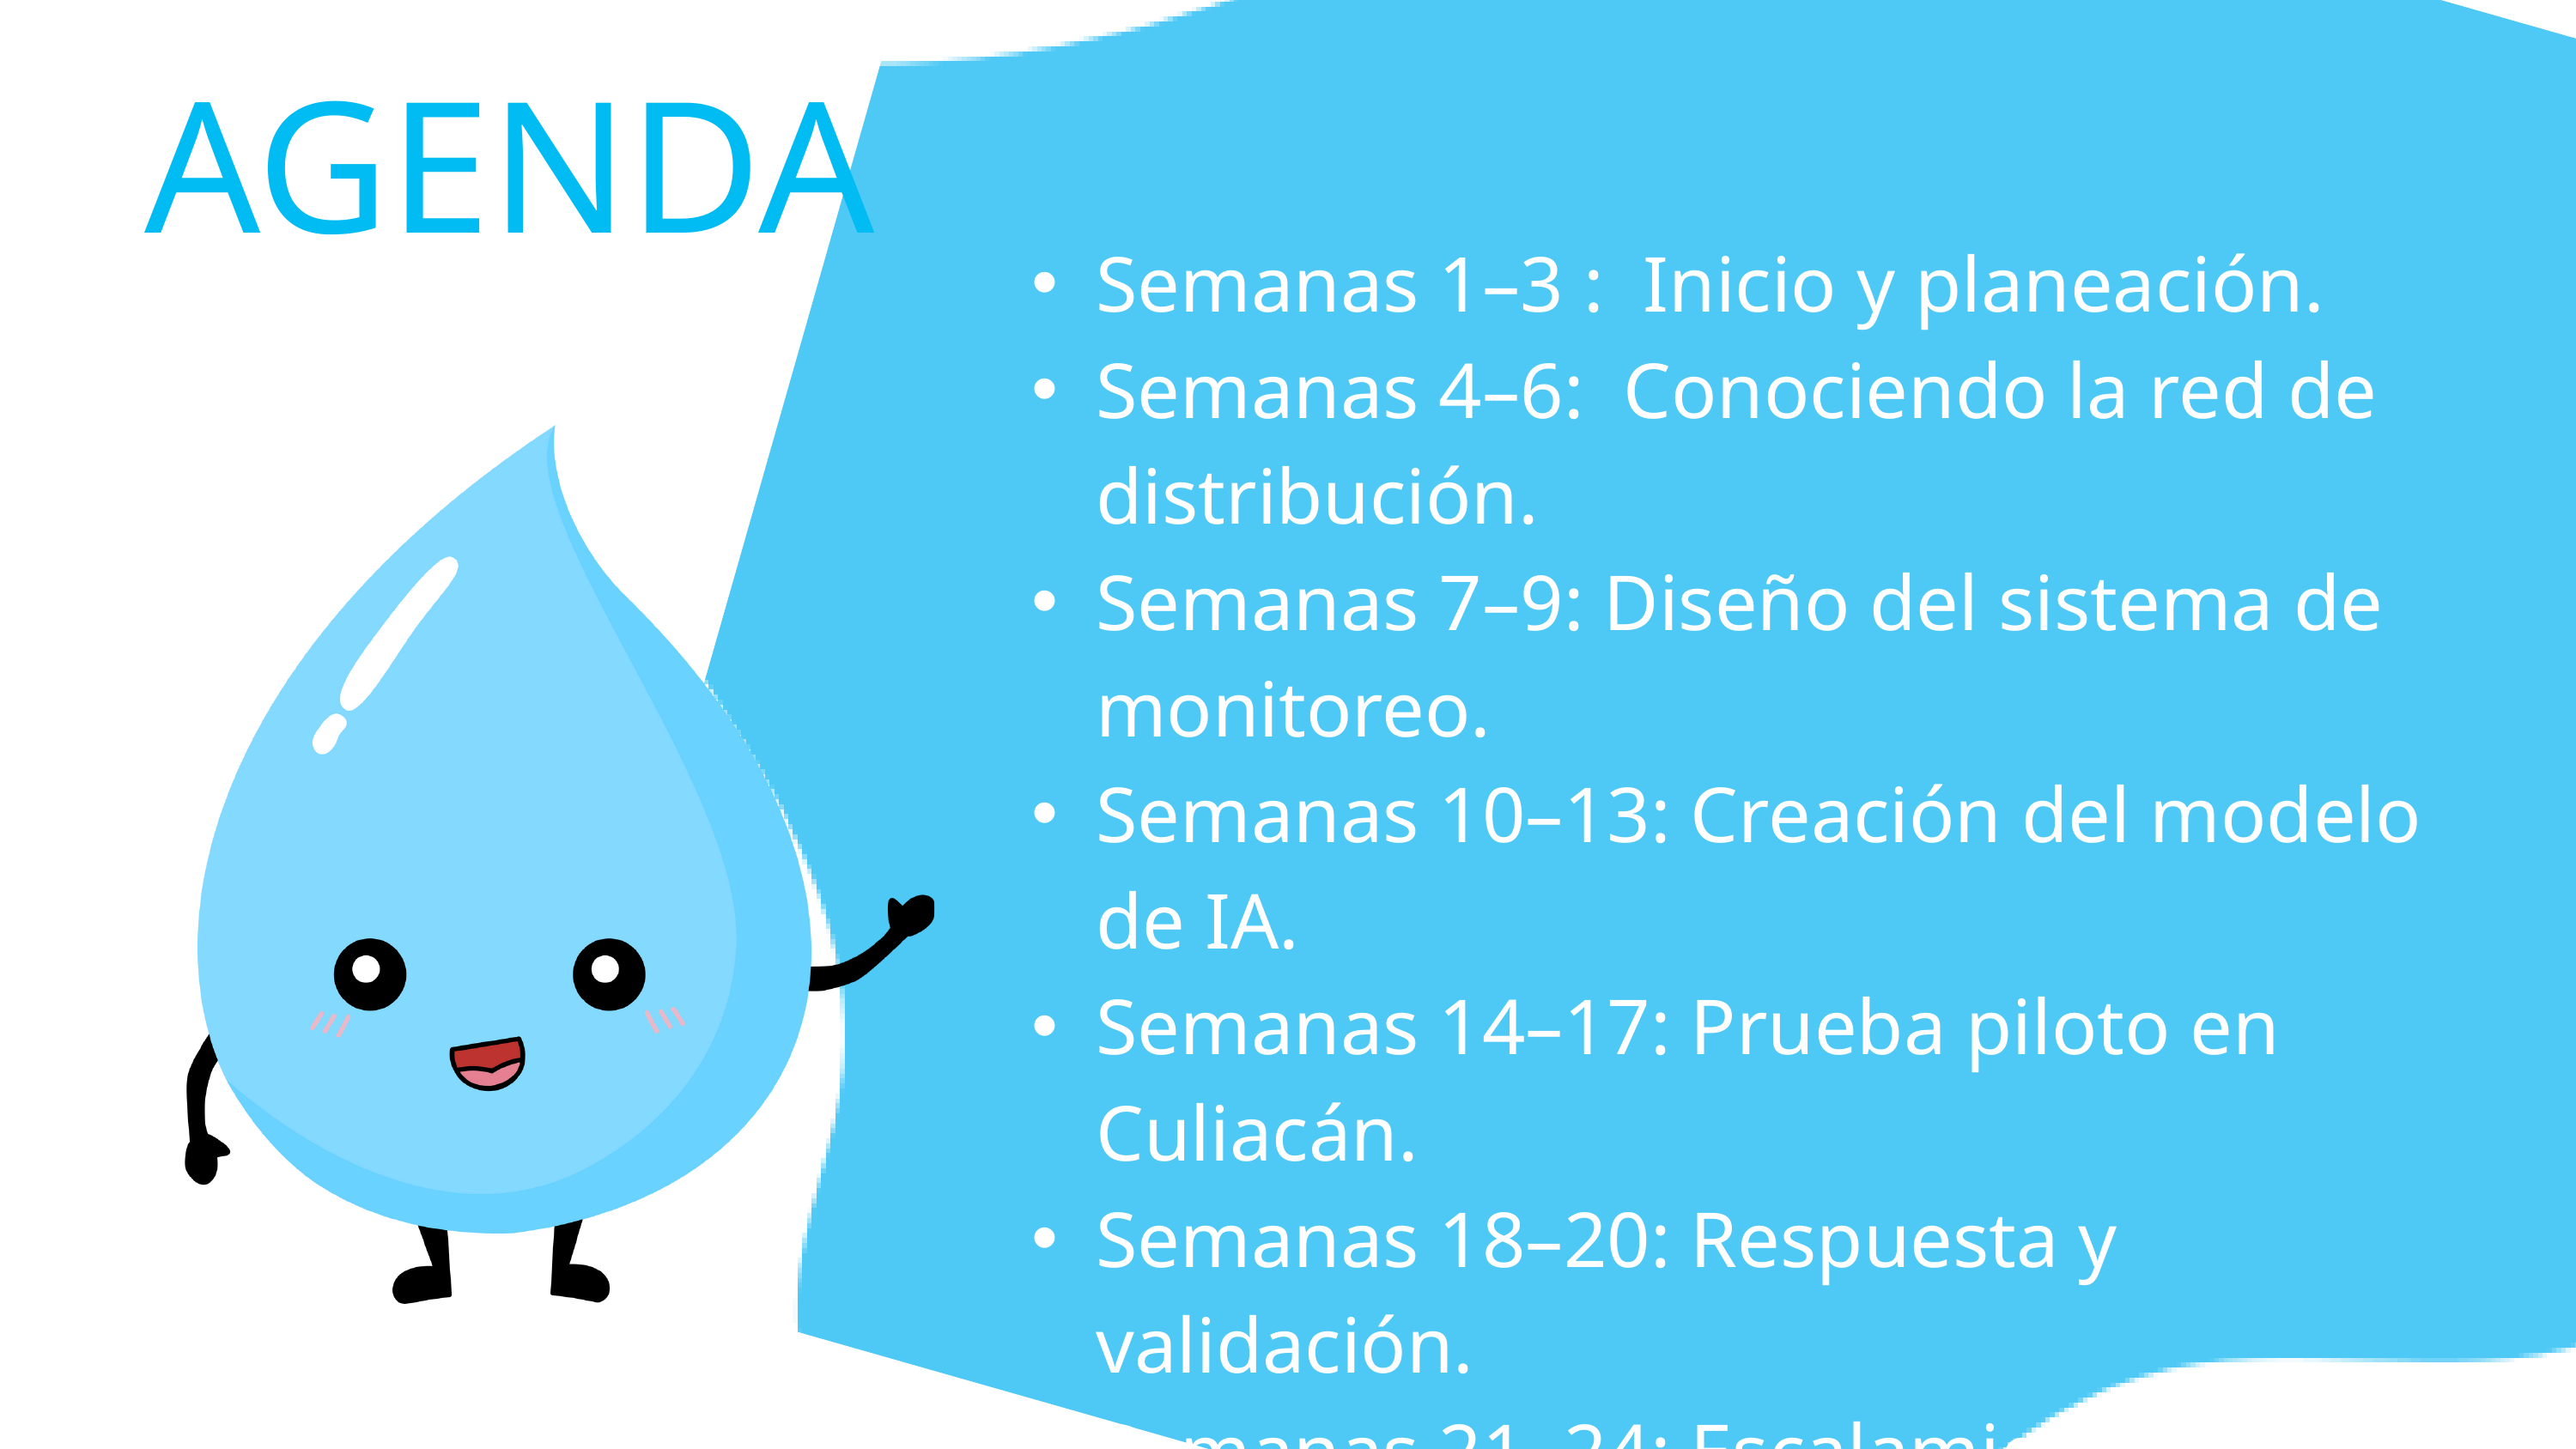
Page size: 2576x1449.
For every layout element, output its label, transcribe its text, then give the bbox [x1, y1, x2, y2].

text_box [866, 0, 2576, 1449]
text_box Semanas 1–3 : Inicio y planeación. Semanas 4–6: Conociendo la red de distribución. Semanas 7–9: Diseño del sistema de monitoreo. Semanas 10–13: Creación del modelo de IA. Semanas 14–17: Prueba piloto en Culiacán. Semanas 18–20: Respuesta y validación. Semanas 21–24: Escalamiento y cierre. [967, 115, 2496, 1449]
text_box AGENDA [144, 114, 1559, 270]
text_box [185, 425, 935, 1304]
text_box [699, 270, 967, 1380]
